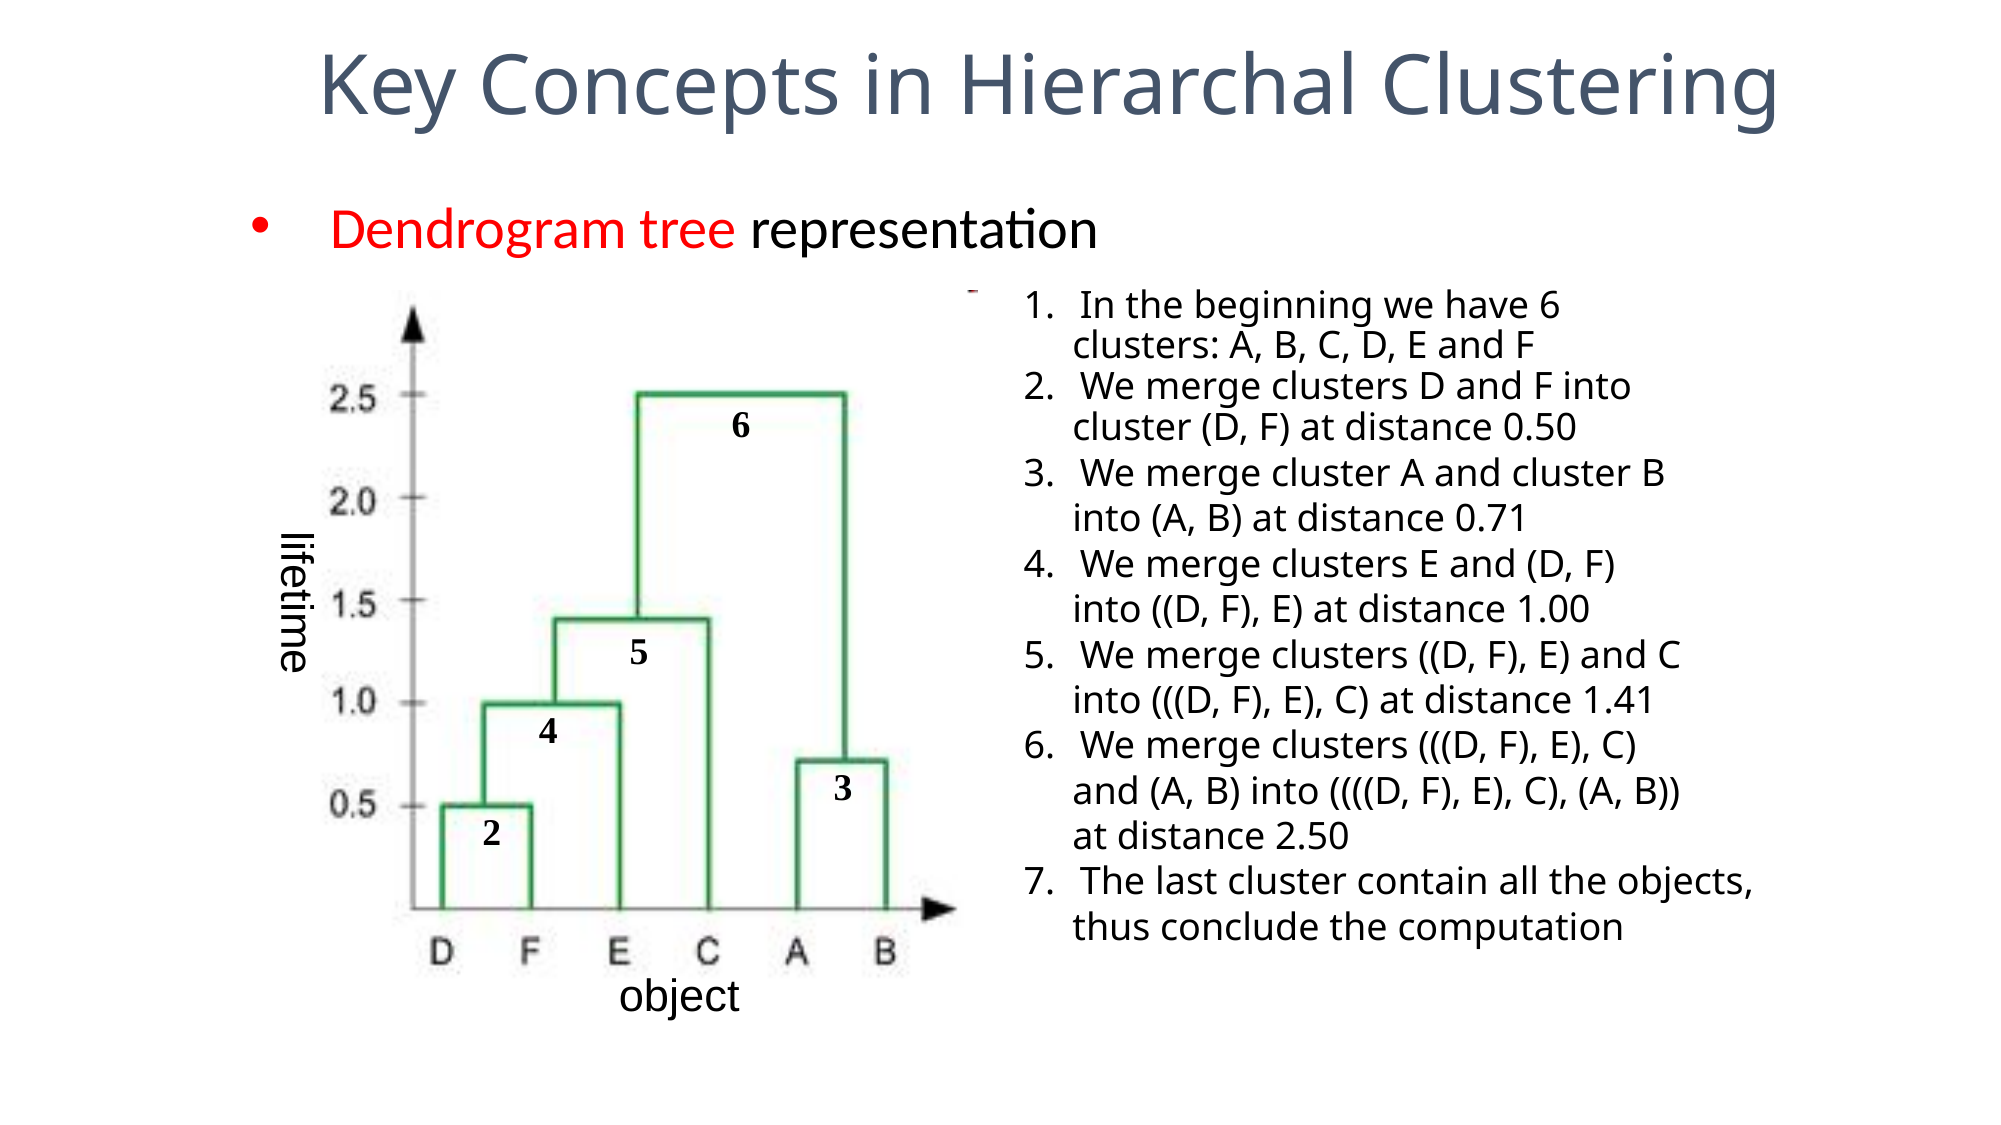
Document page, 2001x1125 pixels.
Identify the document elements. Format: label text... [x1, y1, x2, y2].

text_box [248, 290, 978, 1030]
text_box In the beginning we have 6 clusters: A, B, C, D, E and F We merge clusters D and F into cluster (D, F) at distance 0.50 We merge cluster A and cluster B into (A, B) at distance 0.71 We merge clusters E and (D, F) into ((D, F), E) at distance 1.00 We merge clusters ((D, F), E) and C into (((D, F), E), C) at distance 1.41 We merge clusters (((D, F), E), C) and (A, B) into ((((D, F), E), C), (A, B)) at distance 2.50 The last cluster contain all the objects, thus conclude the computation [1008, 278, 1818, 1001]
list Dendrogram tree representation [235, 175, 1723, 1026]
text_box Key Concepts in Hierarchal Clustering [274, 0, 1862, 172]
